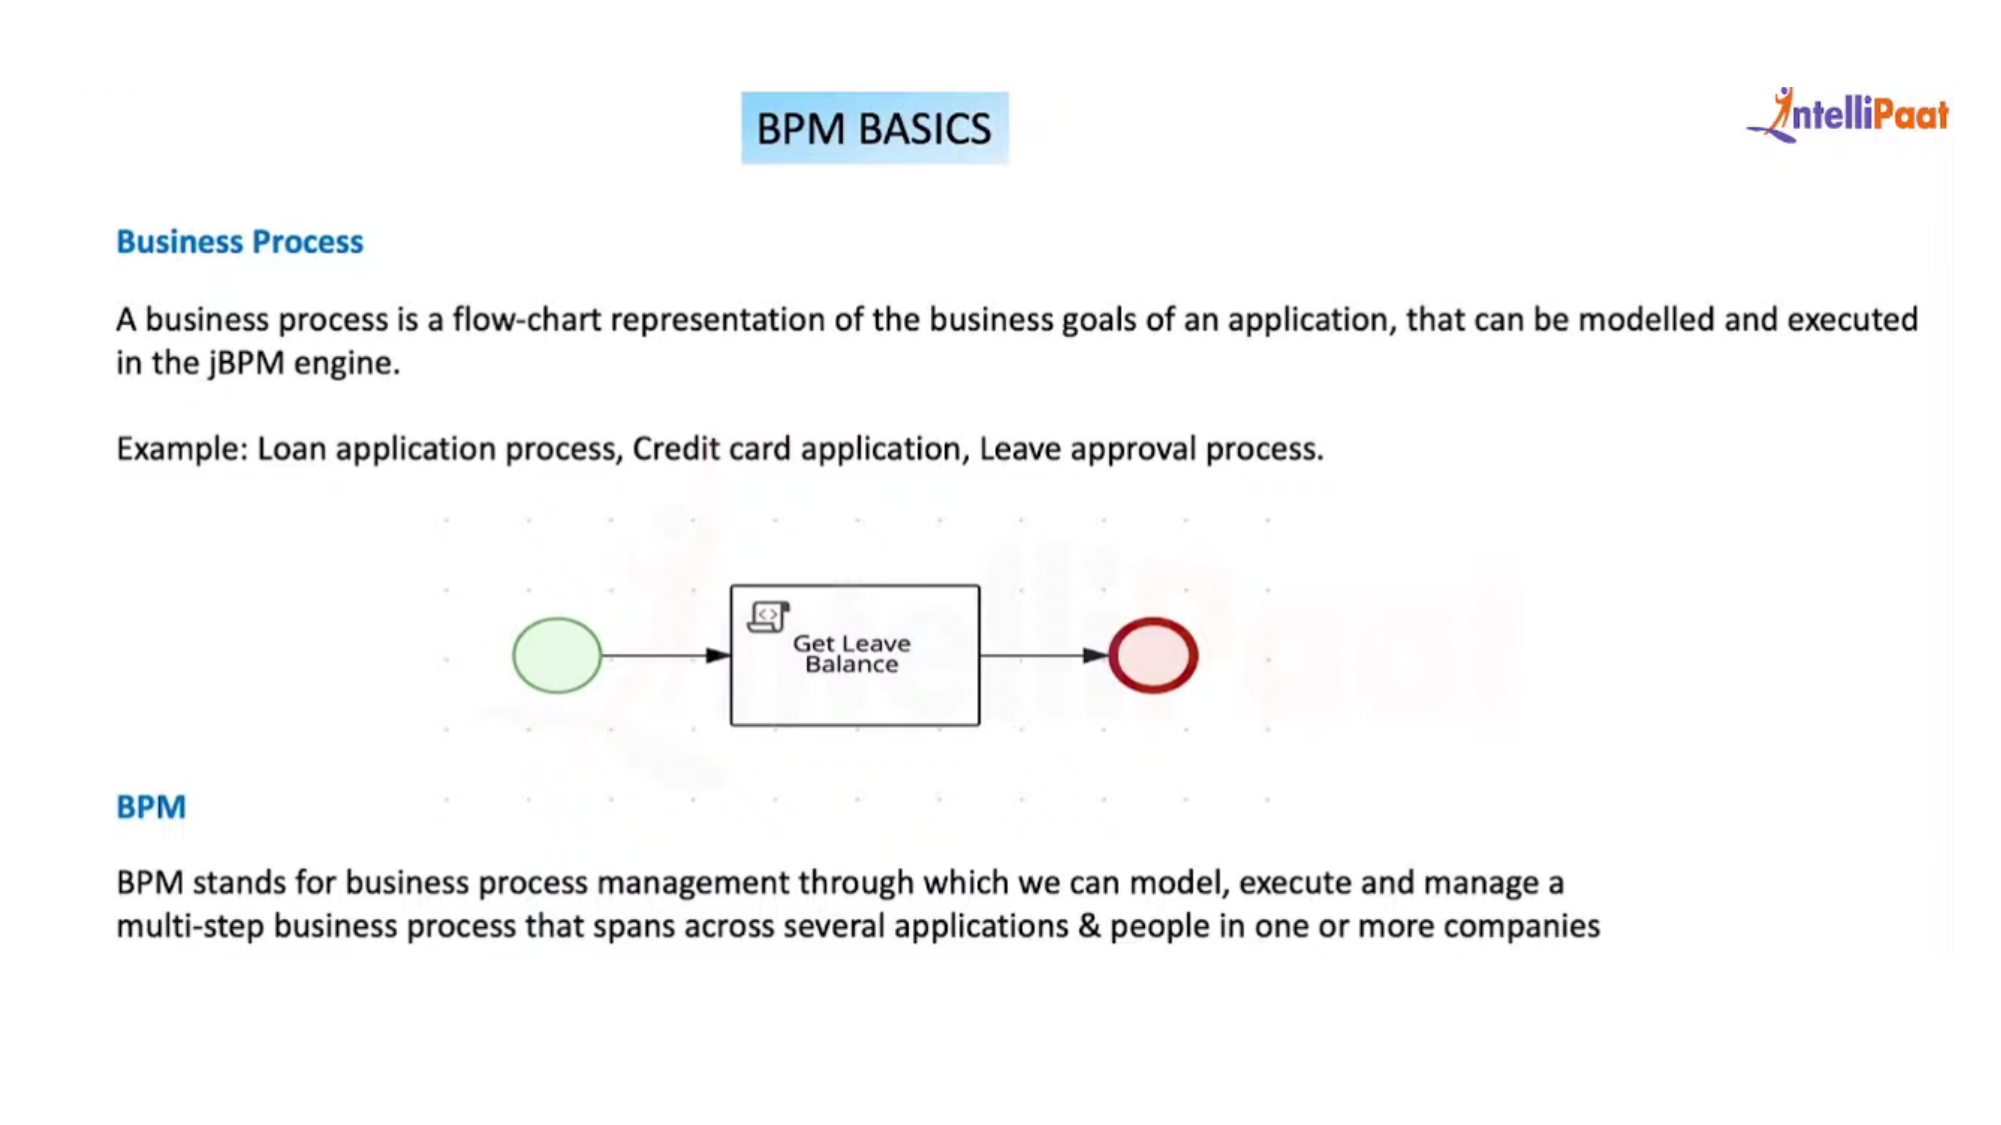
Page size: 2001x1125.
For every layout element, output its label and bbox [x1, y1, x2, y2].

picture [81, 87, 1954, 957]
